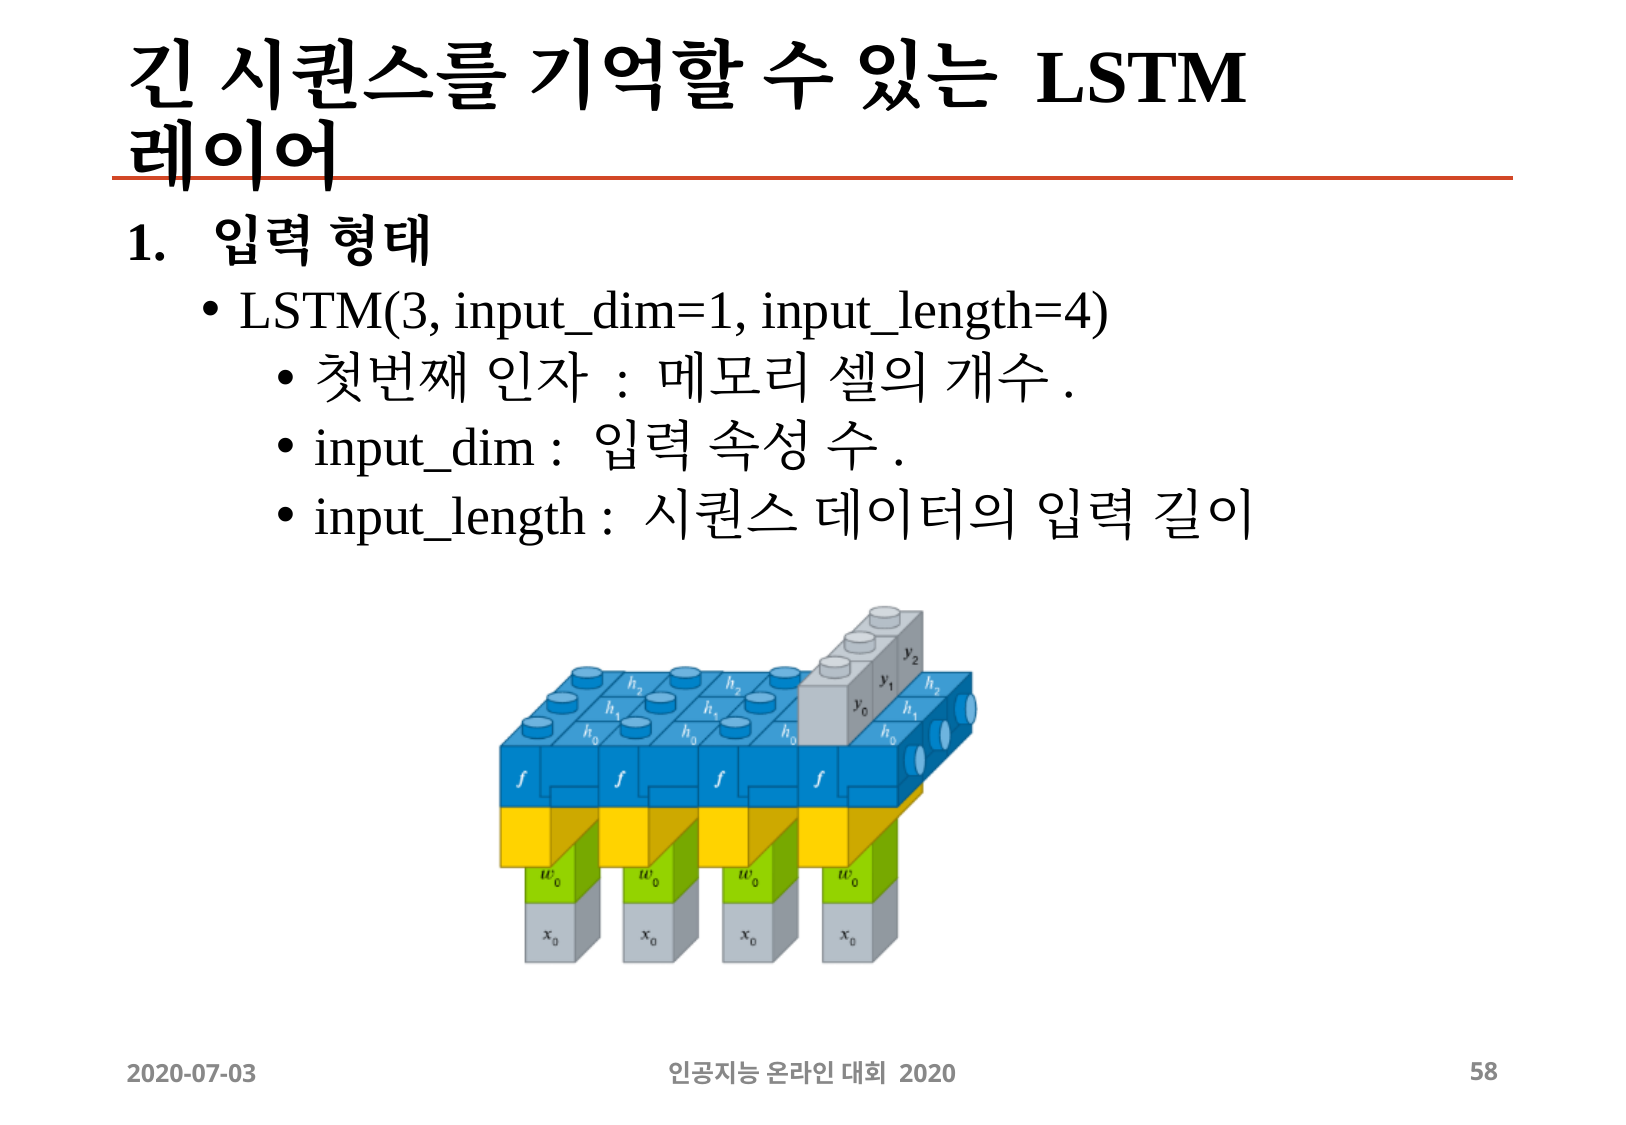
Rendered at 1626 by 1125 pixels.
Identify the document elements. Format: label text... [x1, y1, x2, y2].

picture [481, 589, 988, 984]
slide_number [111, 1042, 303, 1103]
title 긴 시퀀스를 기억할 수 있는 LSTM 레이어 [111, 59, 1514, 179]
footer 인공지능 온라인 대회 2020 [538, 1042, 1087, 1103]
slide_number ‹#› [1433, 1042, 1514, 1103]
list 입력 형태 LSTM(3, input_dim=1, input_length=4) 첫번째 인자 : 메모리 셀의 개수. input_dim : 입력 속성 수. input_length : 시퀀스 데이터의 입력 길이 [111, 205, 1514, 563]
